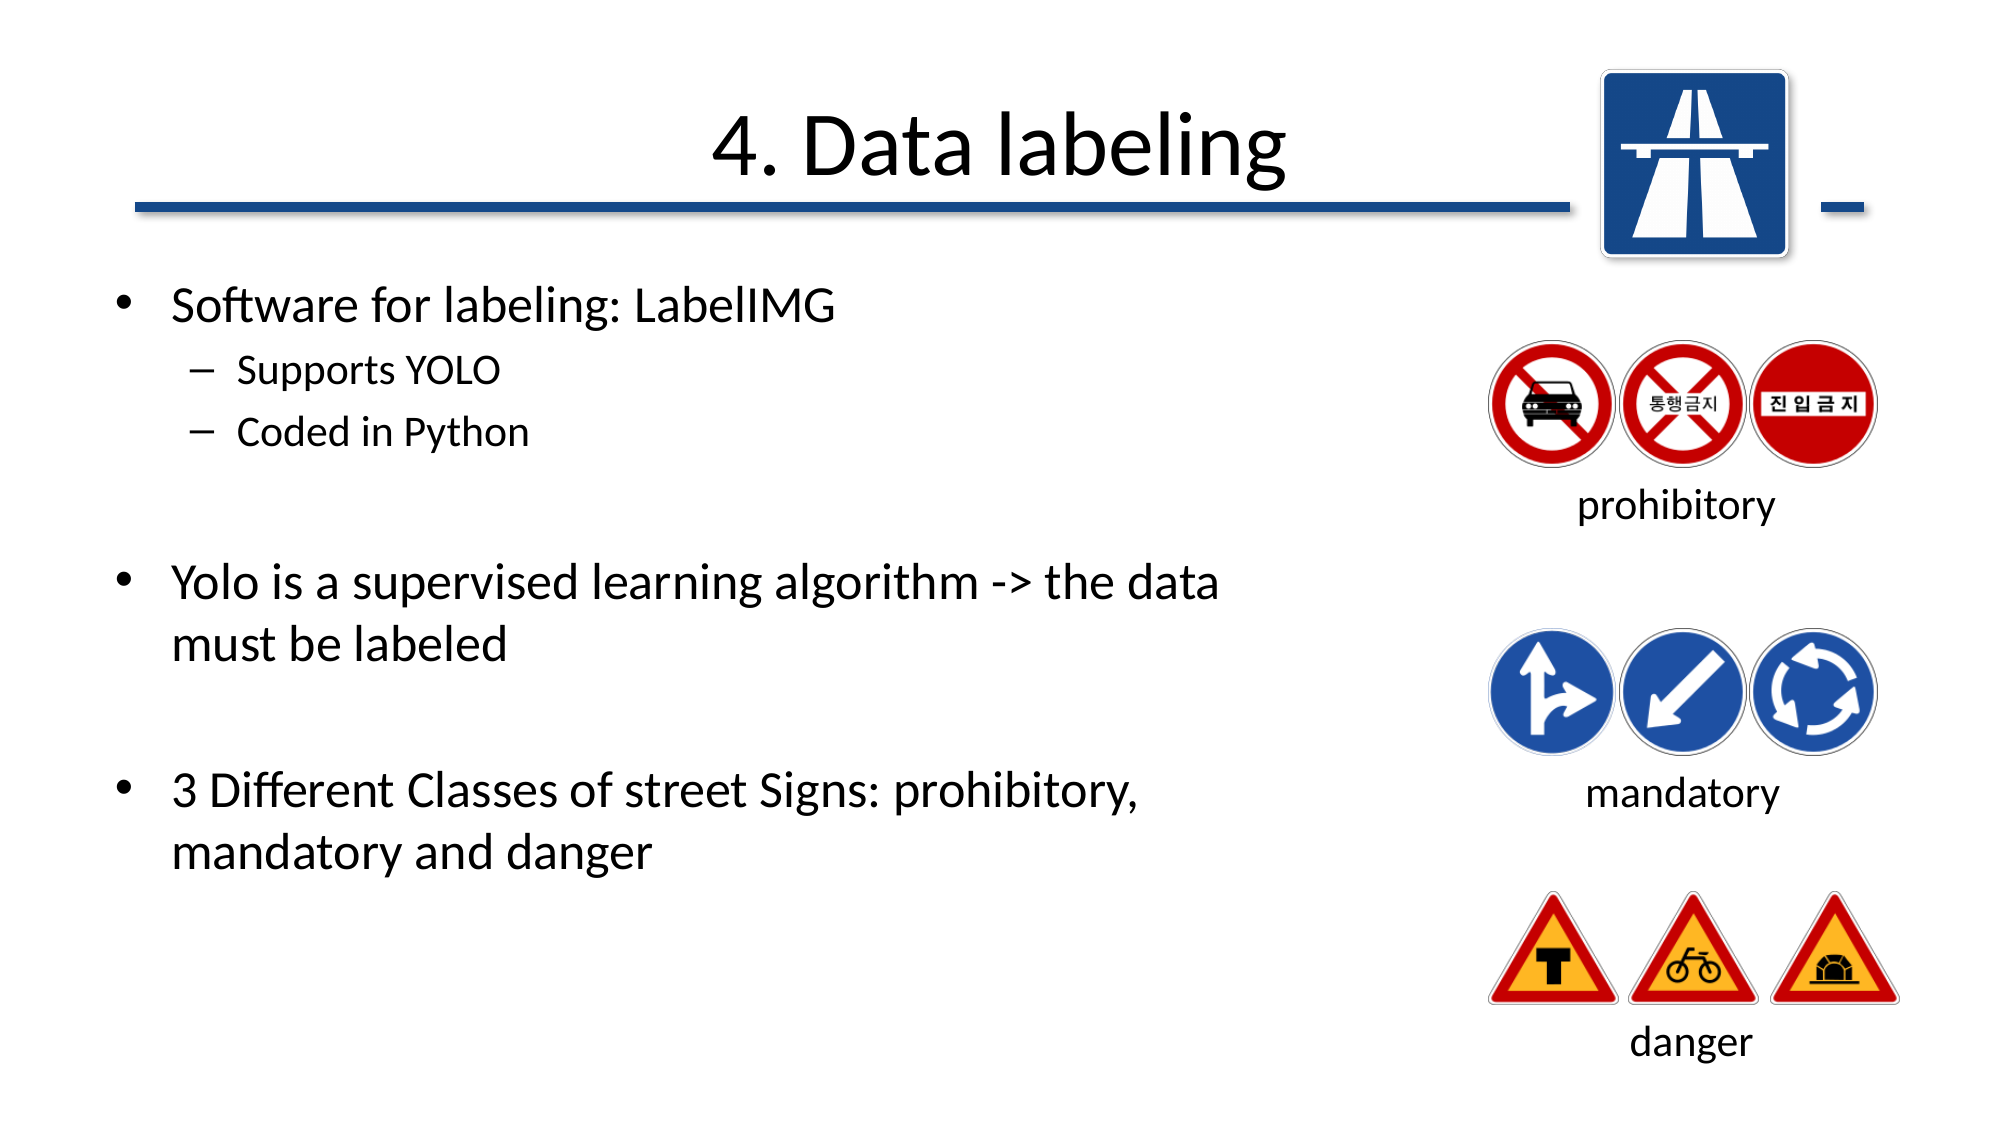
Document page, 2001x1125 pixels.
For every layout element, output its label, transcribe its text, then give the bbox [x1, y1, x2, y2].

list Software for labeling: LabelIMG Supports YOLO Coded in Python Yolo is a supervised learning algorithm -> the data must be labeled 3 Different Classes of street Signs: prohibitory, mandatory and danger [99, 262, 1276, 1005]
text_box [134, 69, 1865, 259]
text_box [1488, 628, 1878, 757]
text_box prohibitory [1562, 478, 1799, 536]
text_box danger [1614, 1016, 1774, 1073]
title 4. Data labeling [99, 45, 1900, 233]
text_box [1488, 340, 1878, 469]
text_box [1488, 890, 1901, 1006]
text_box mandatory [1570, 766, 1796, 824]
